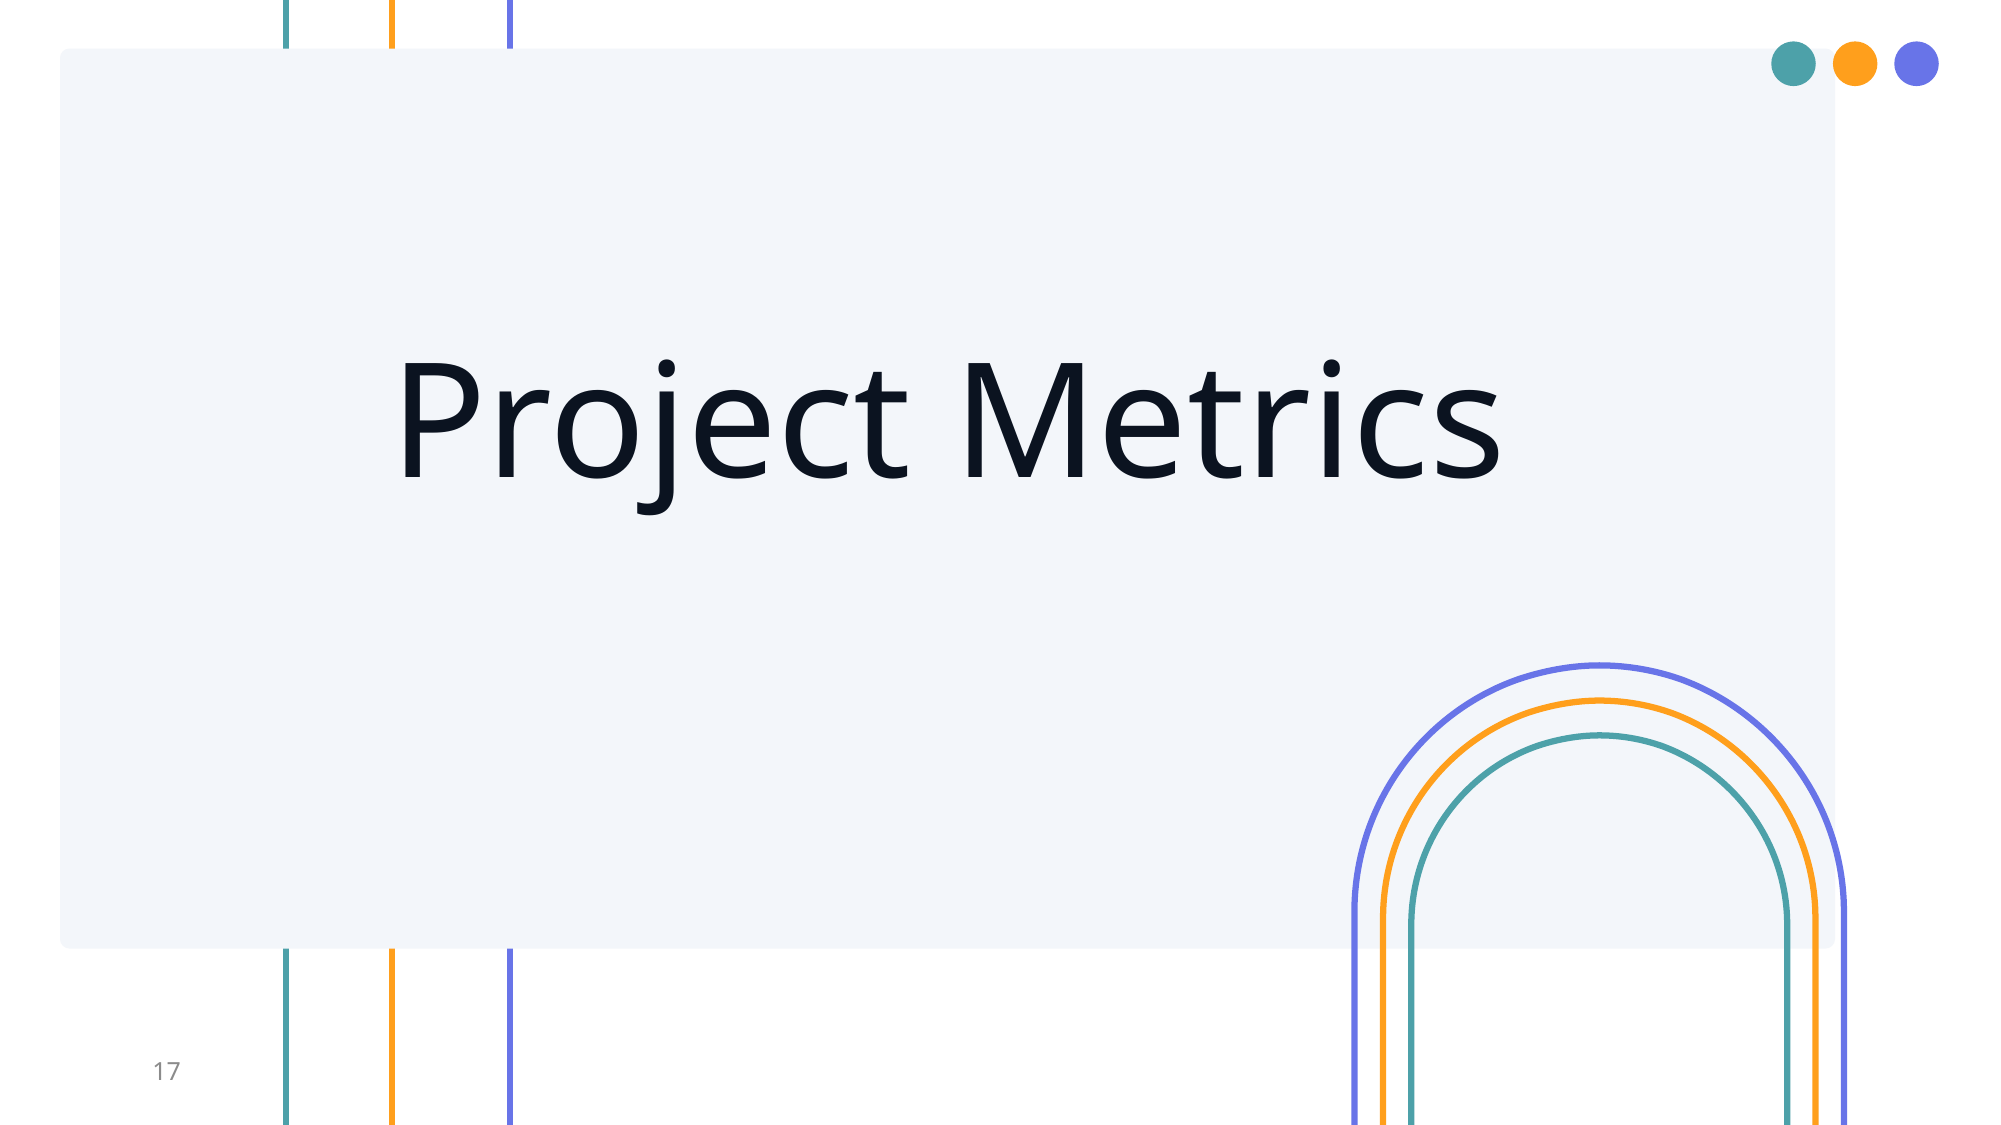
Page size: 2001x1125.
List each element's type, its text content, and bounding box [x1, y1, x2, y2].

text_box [59, 32, 1835, 949]
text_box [1771, 41, 1816, 87]
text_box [1832, 41, 1878, 87]
slide_number 17 [137, 1042, 588, 1103]
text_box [1894, 41, 1939, 87]
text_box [1354, 665, 1844, 1125]
